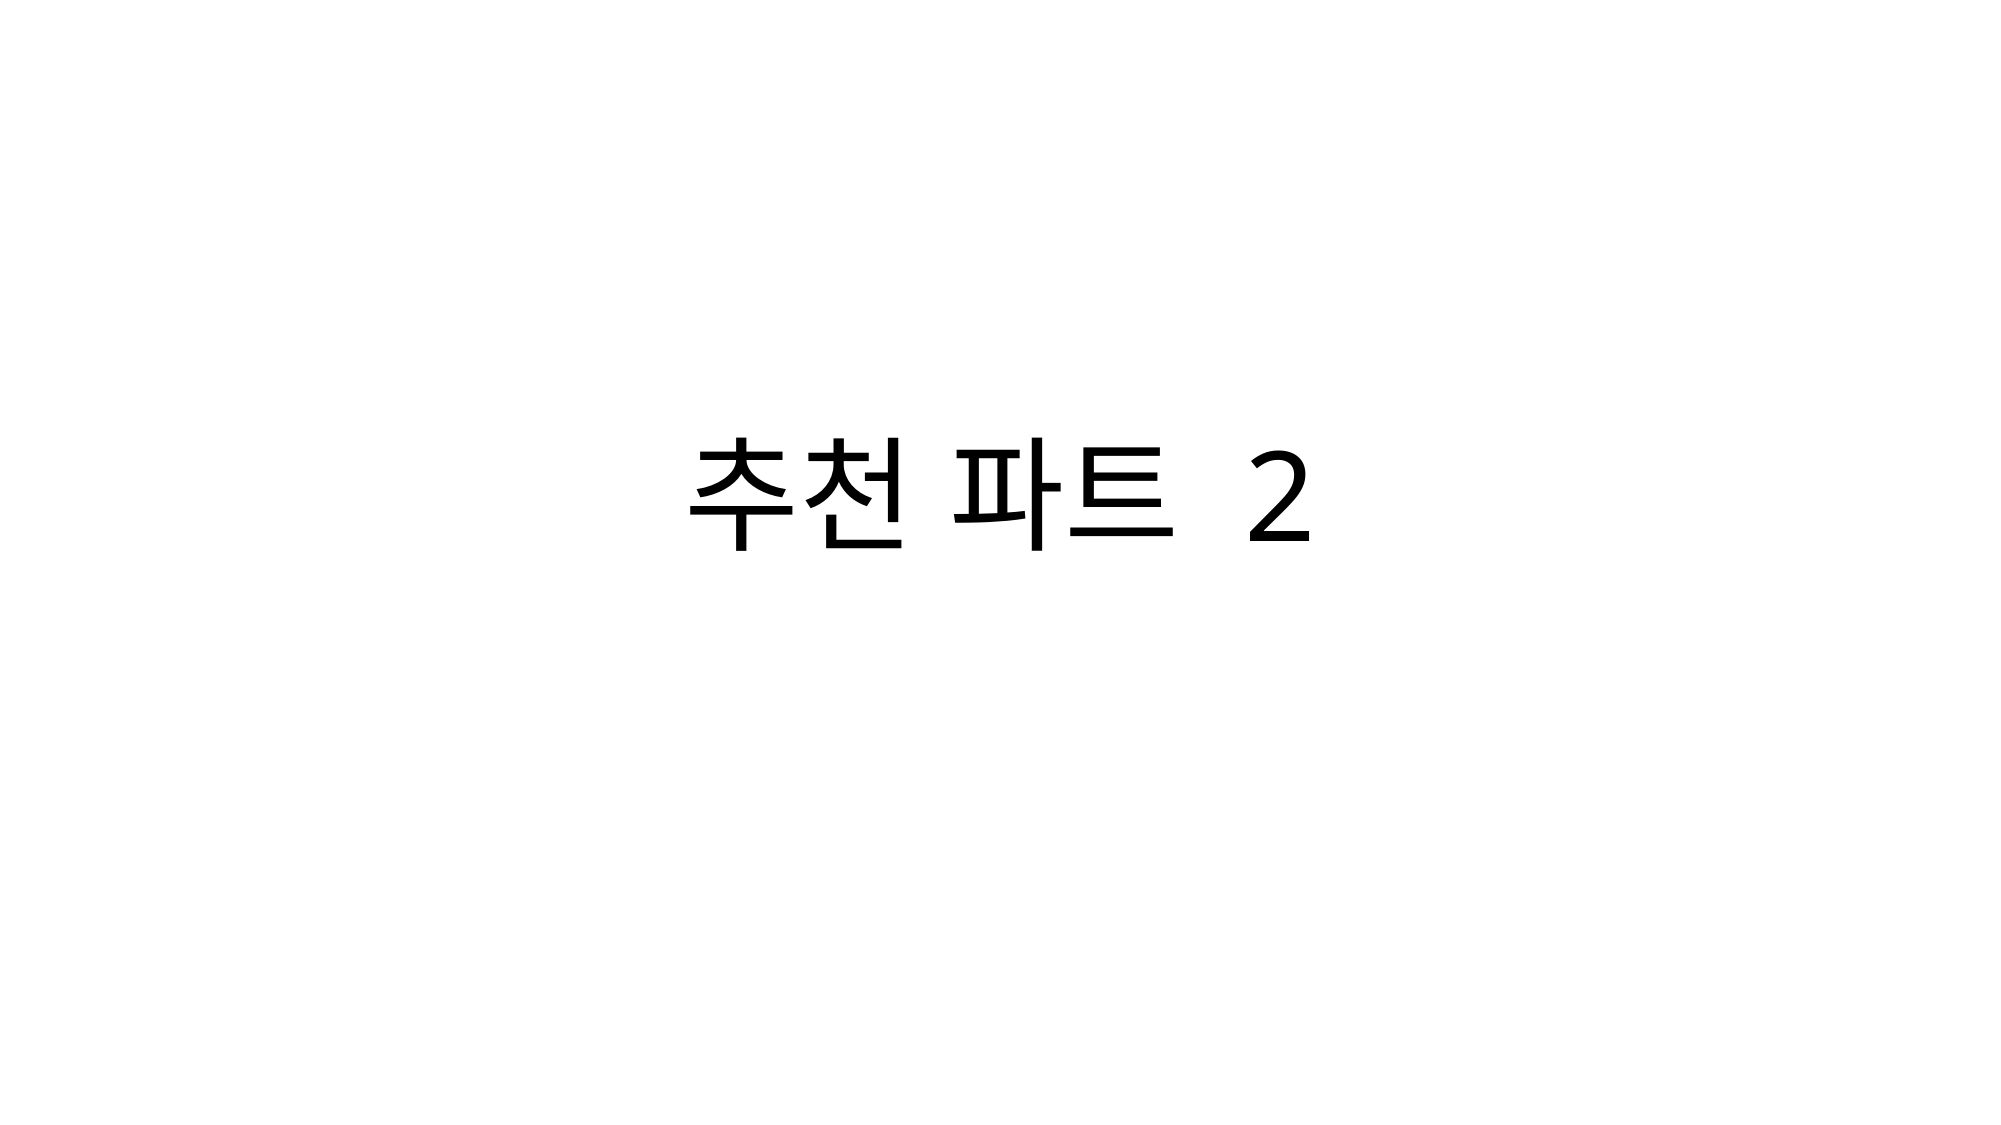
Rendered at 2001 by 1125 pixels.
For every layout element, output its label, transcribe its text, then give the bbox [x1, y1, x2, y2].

title 추천 파트 2 [249, 184, 1750, 576]
